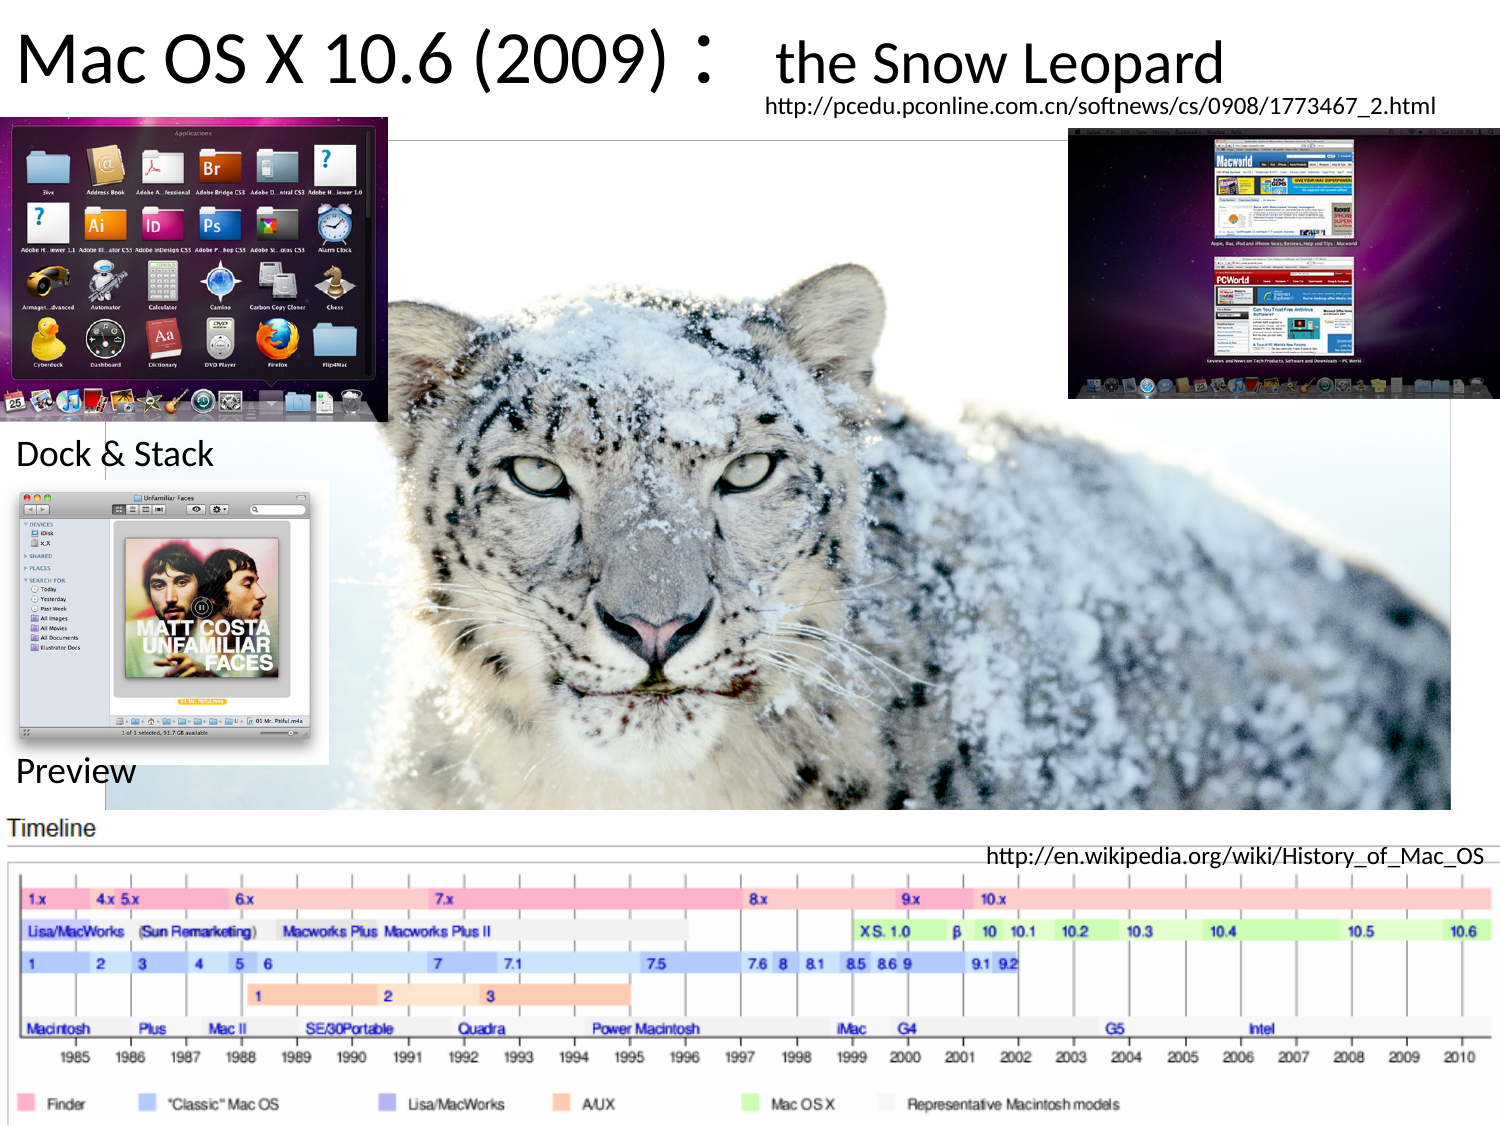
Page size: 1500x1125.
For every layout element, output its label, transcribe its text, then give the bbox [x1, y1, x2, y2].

text_box Preview [1, 773, 100, 798]
picture [0, 810, 1500, 1125]
text_box Dock & Stack [1, 430, 100, 478]
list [105, 140, 1451, 808]
title Mac OS X 10.6 (2009)：the Snow Leopard [0, 0, 1350, 108]
picture [0, 480, 329, 765]
text_box http://pcedu.pconline.com.cn/softnews/cs/0908/1773467_2.html [749, 82, 1500, 127]
picture [0, 116, 388, 423]
picture [1067, 128, 1500, 399]
